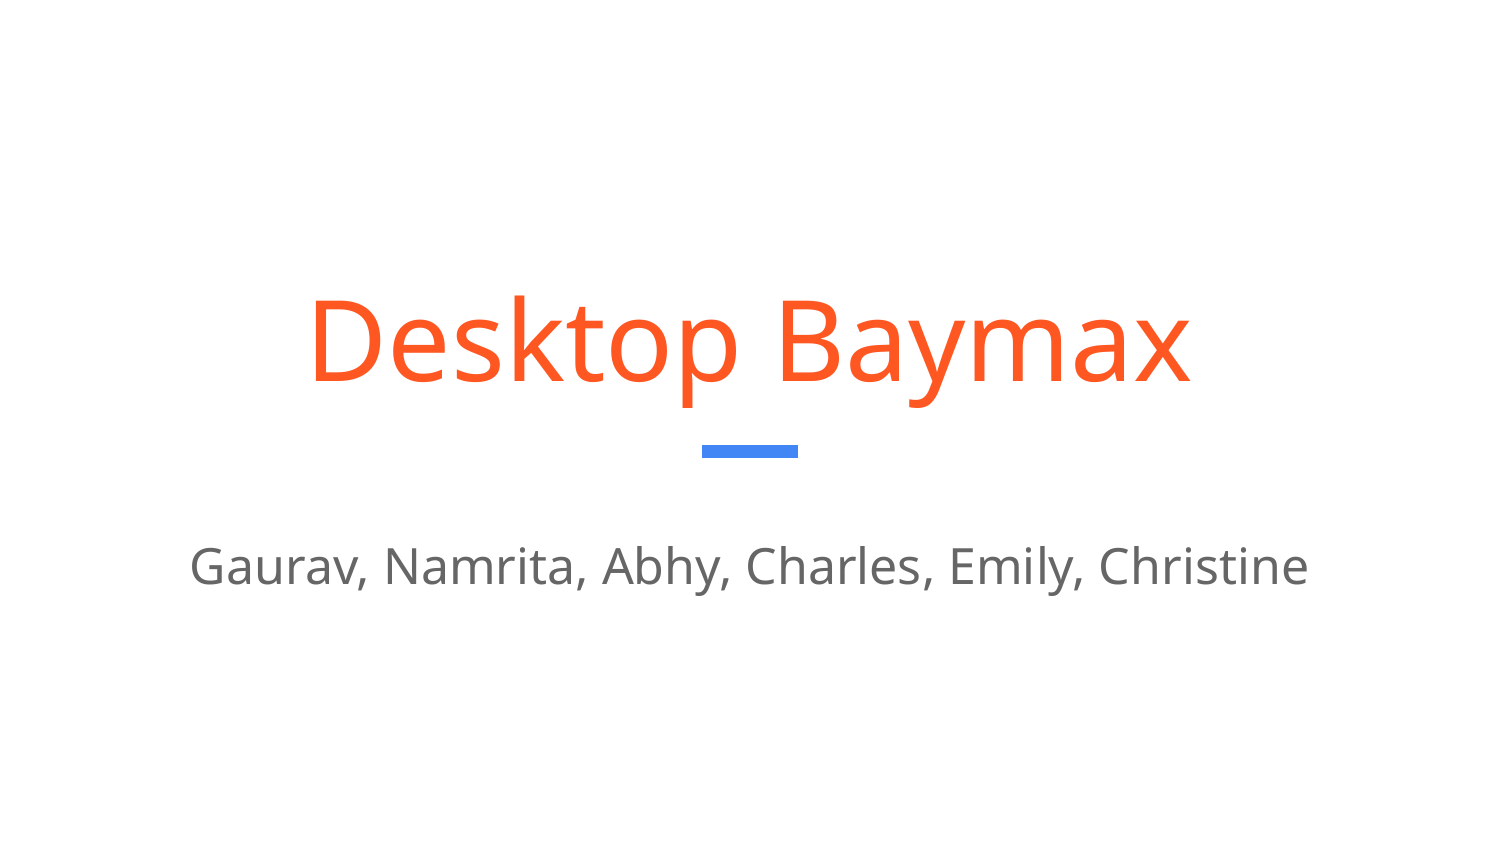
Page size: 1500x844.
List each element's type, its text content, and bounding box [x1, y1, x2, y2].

title Desktop Baymax [51, 97, 1449, 419]
subtitle Gaurav, Namrita, Abhy, Charles, Emily, Christine [51, 519, 1449, 640]
